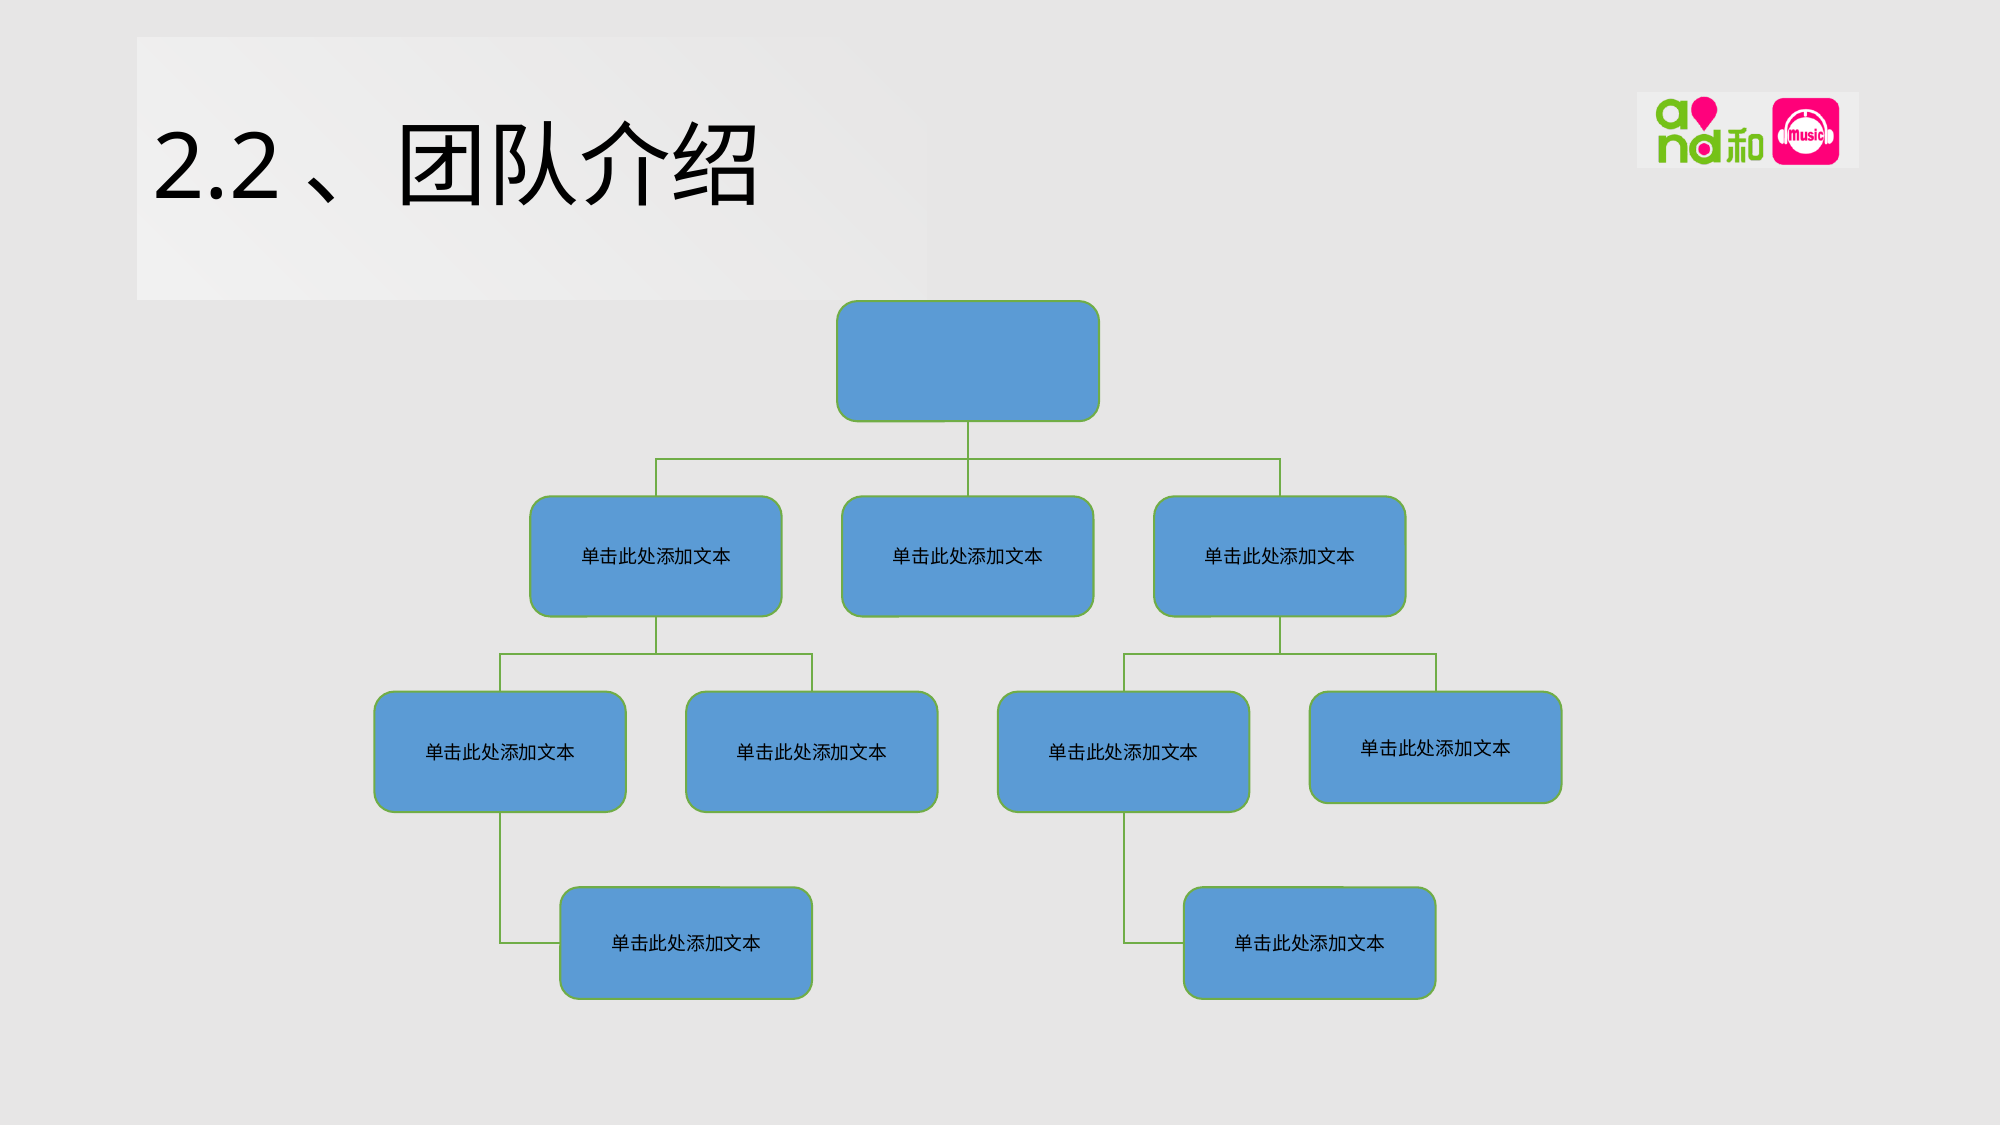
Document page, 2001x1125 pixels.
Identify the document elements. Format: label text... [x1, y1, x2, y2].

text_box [374, 301, 1562, 999]
title 2.2、团队介绍 [137, 59, 1863, 278]
